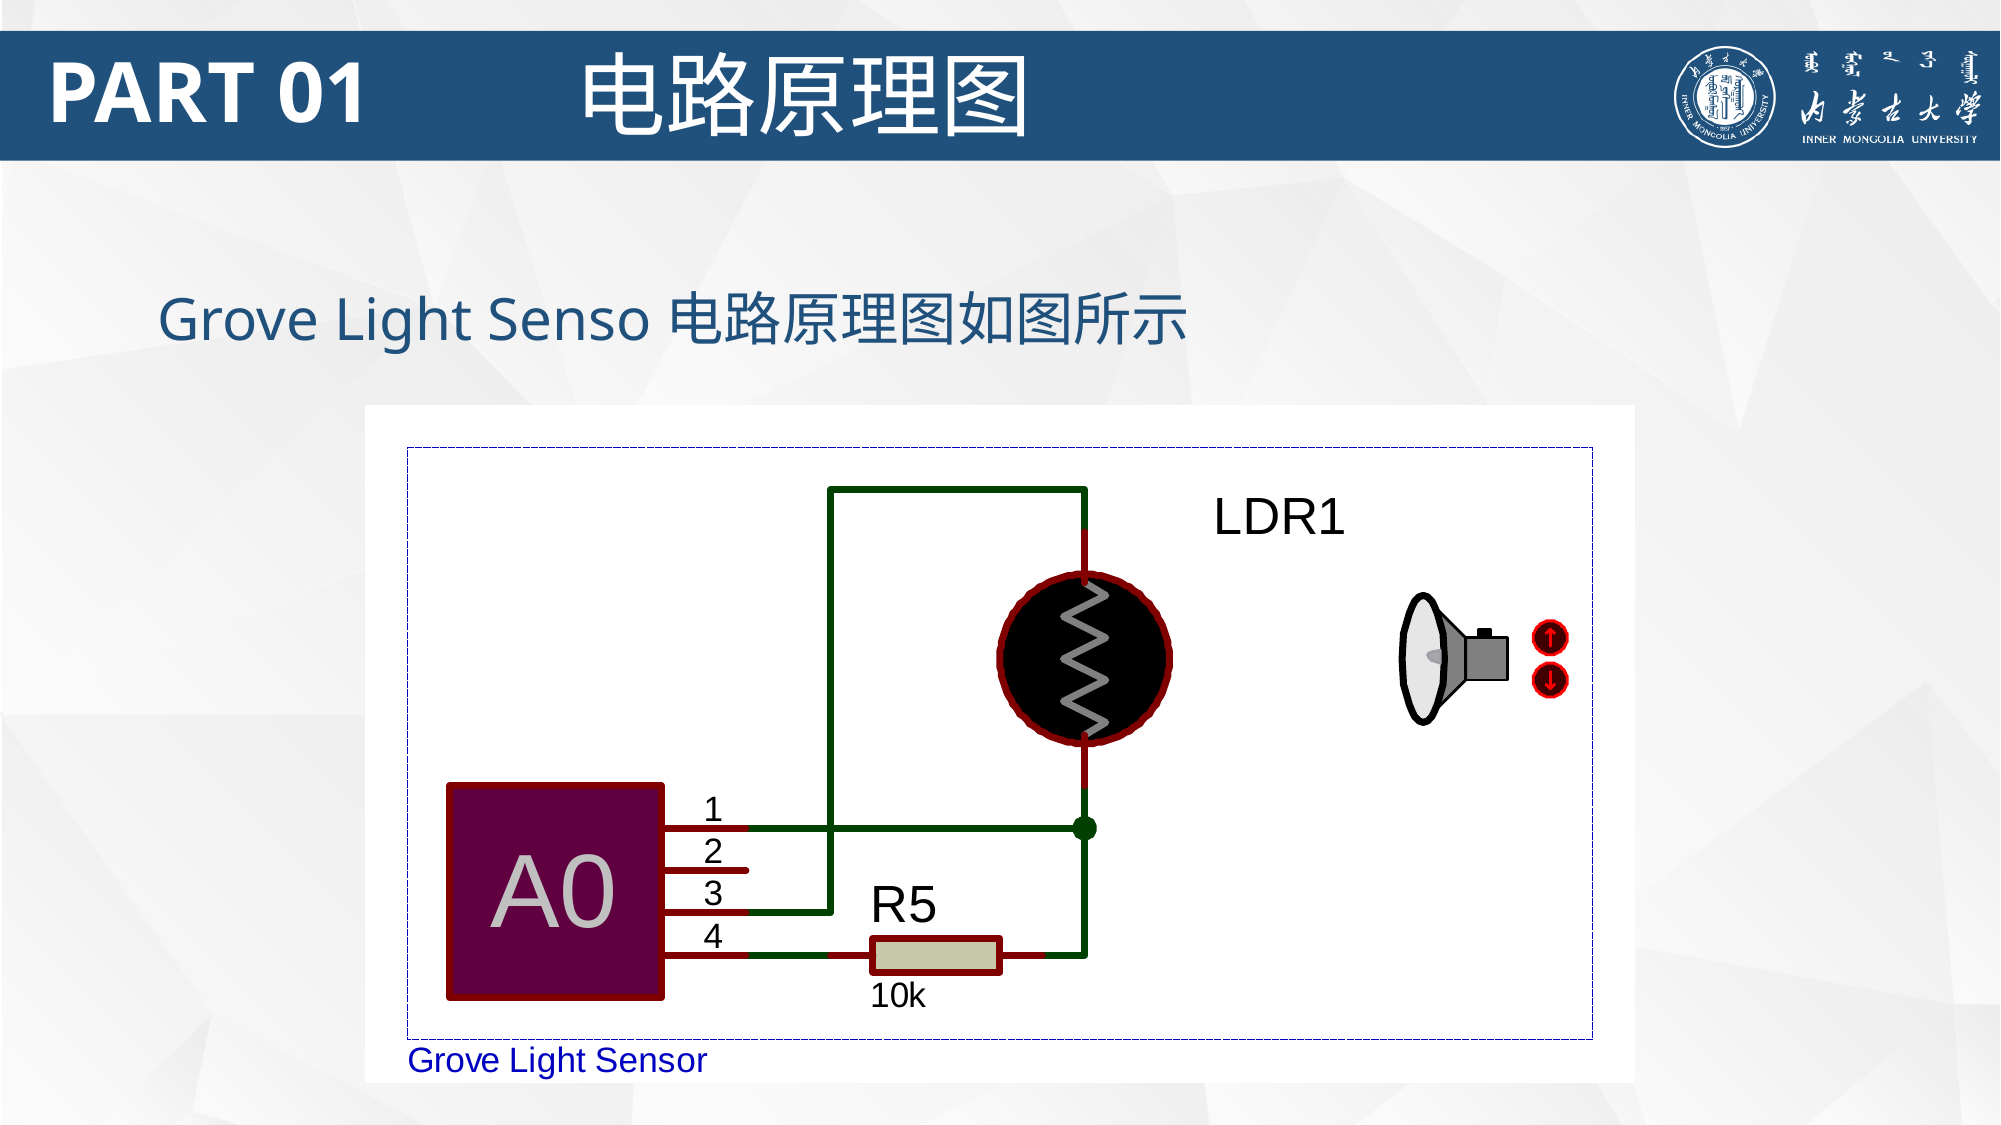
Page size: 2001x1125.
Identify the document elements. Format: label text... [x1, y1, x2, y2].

text_box Grove Light Senso电路原理图如图所示 [25, 240, 1886, 360]
picture [0, 0, 2001, 1125]
list 电路原理图 [559, 42, 1212, 158]
picture [1673, 46, 1986, 150]
list PART 01 [32, 42, 481, 148]
